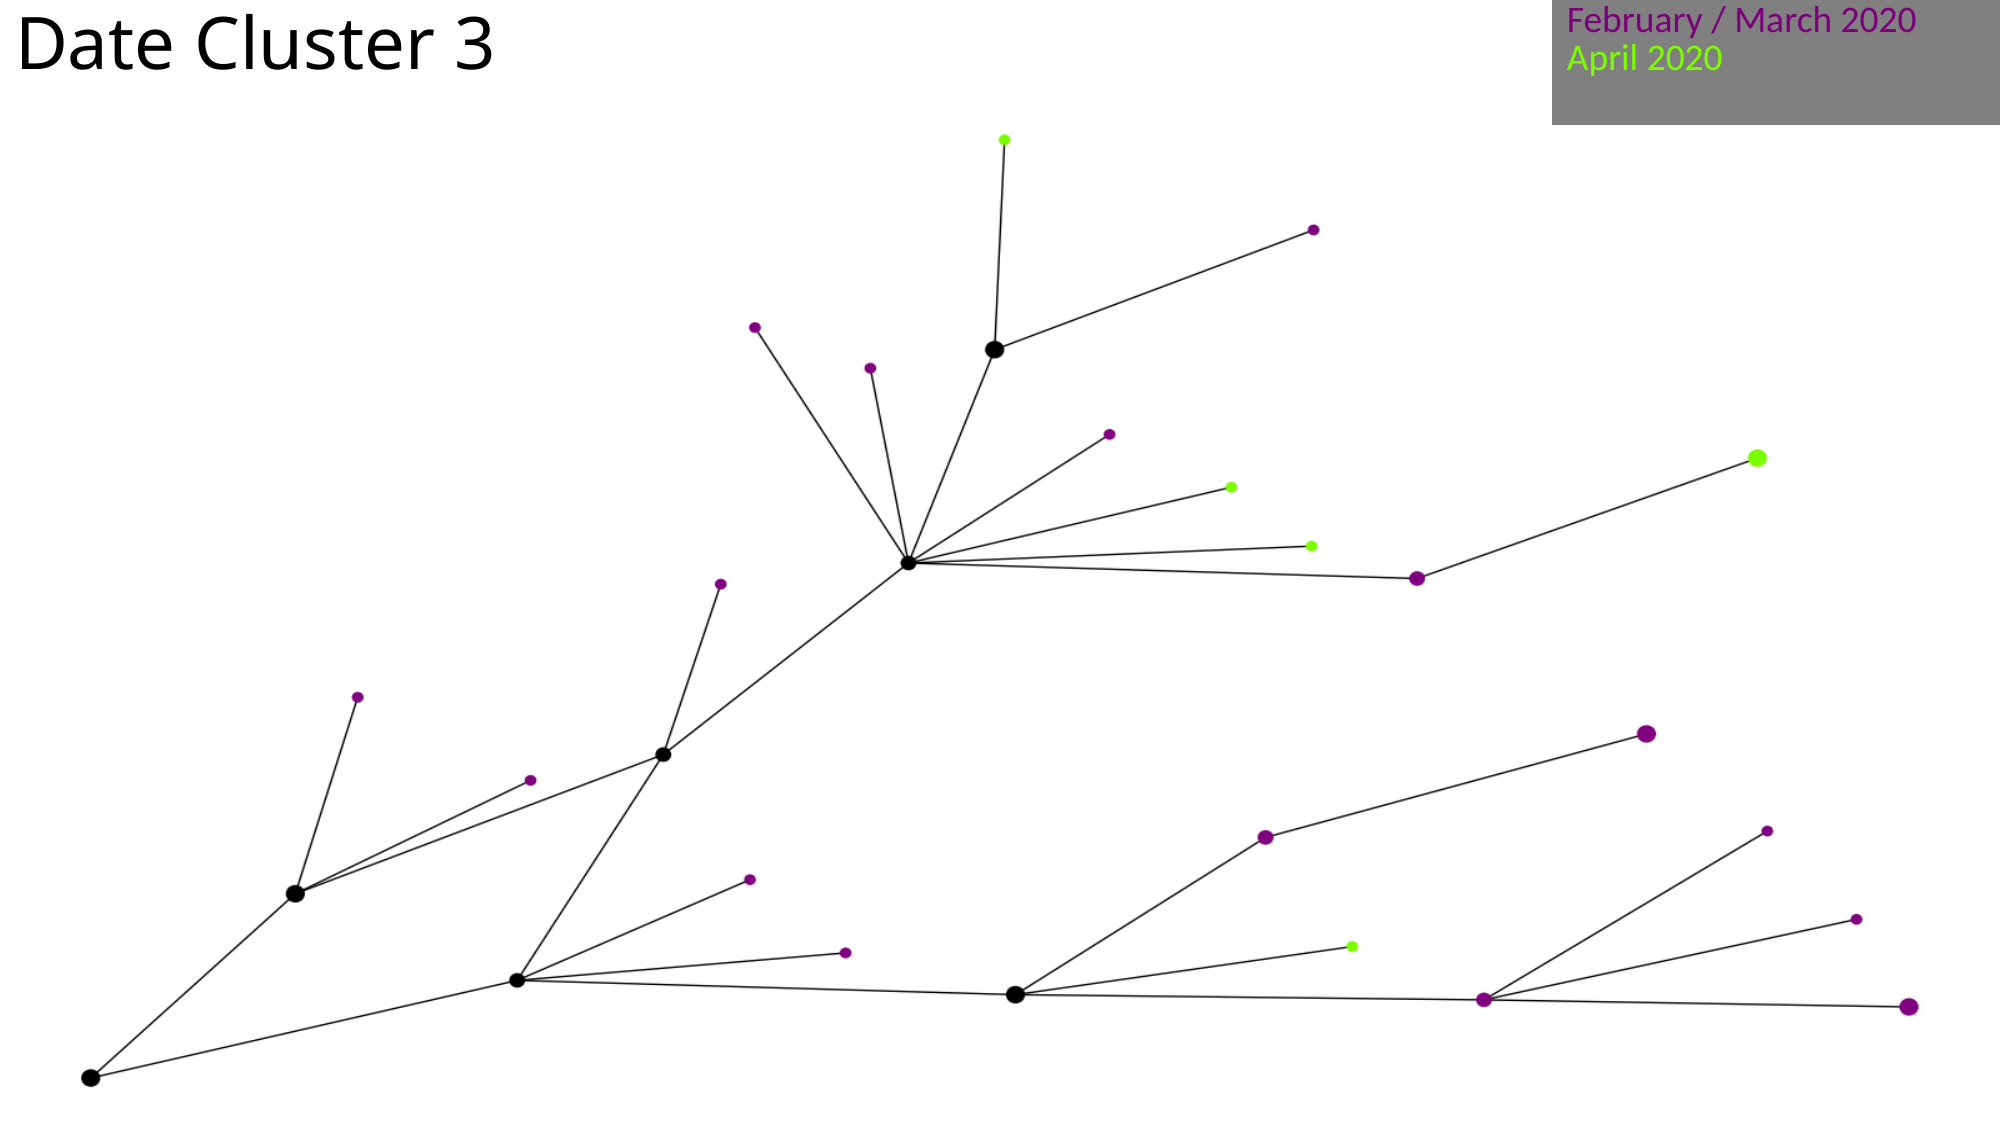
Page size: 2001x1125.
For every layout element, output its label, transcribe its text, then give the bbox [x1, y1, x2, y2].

title Date Cluster 3 [0, 0, 1552, 93]
table_header February / March 2020 April 2020 [1552, 0, 2000, 93]
picture [0, 93, 2000, 1125]
